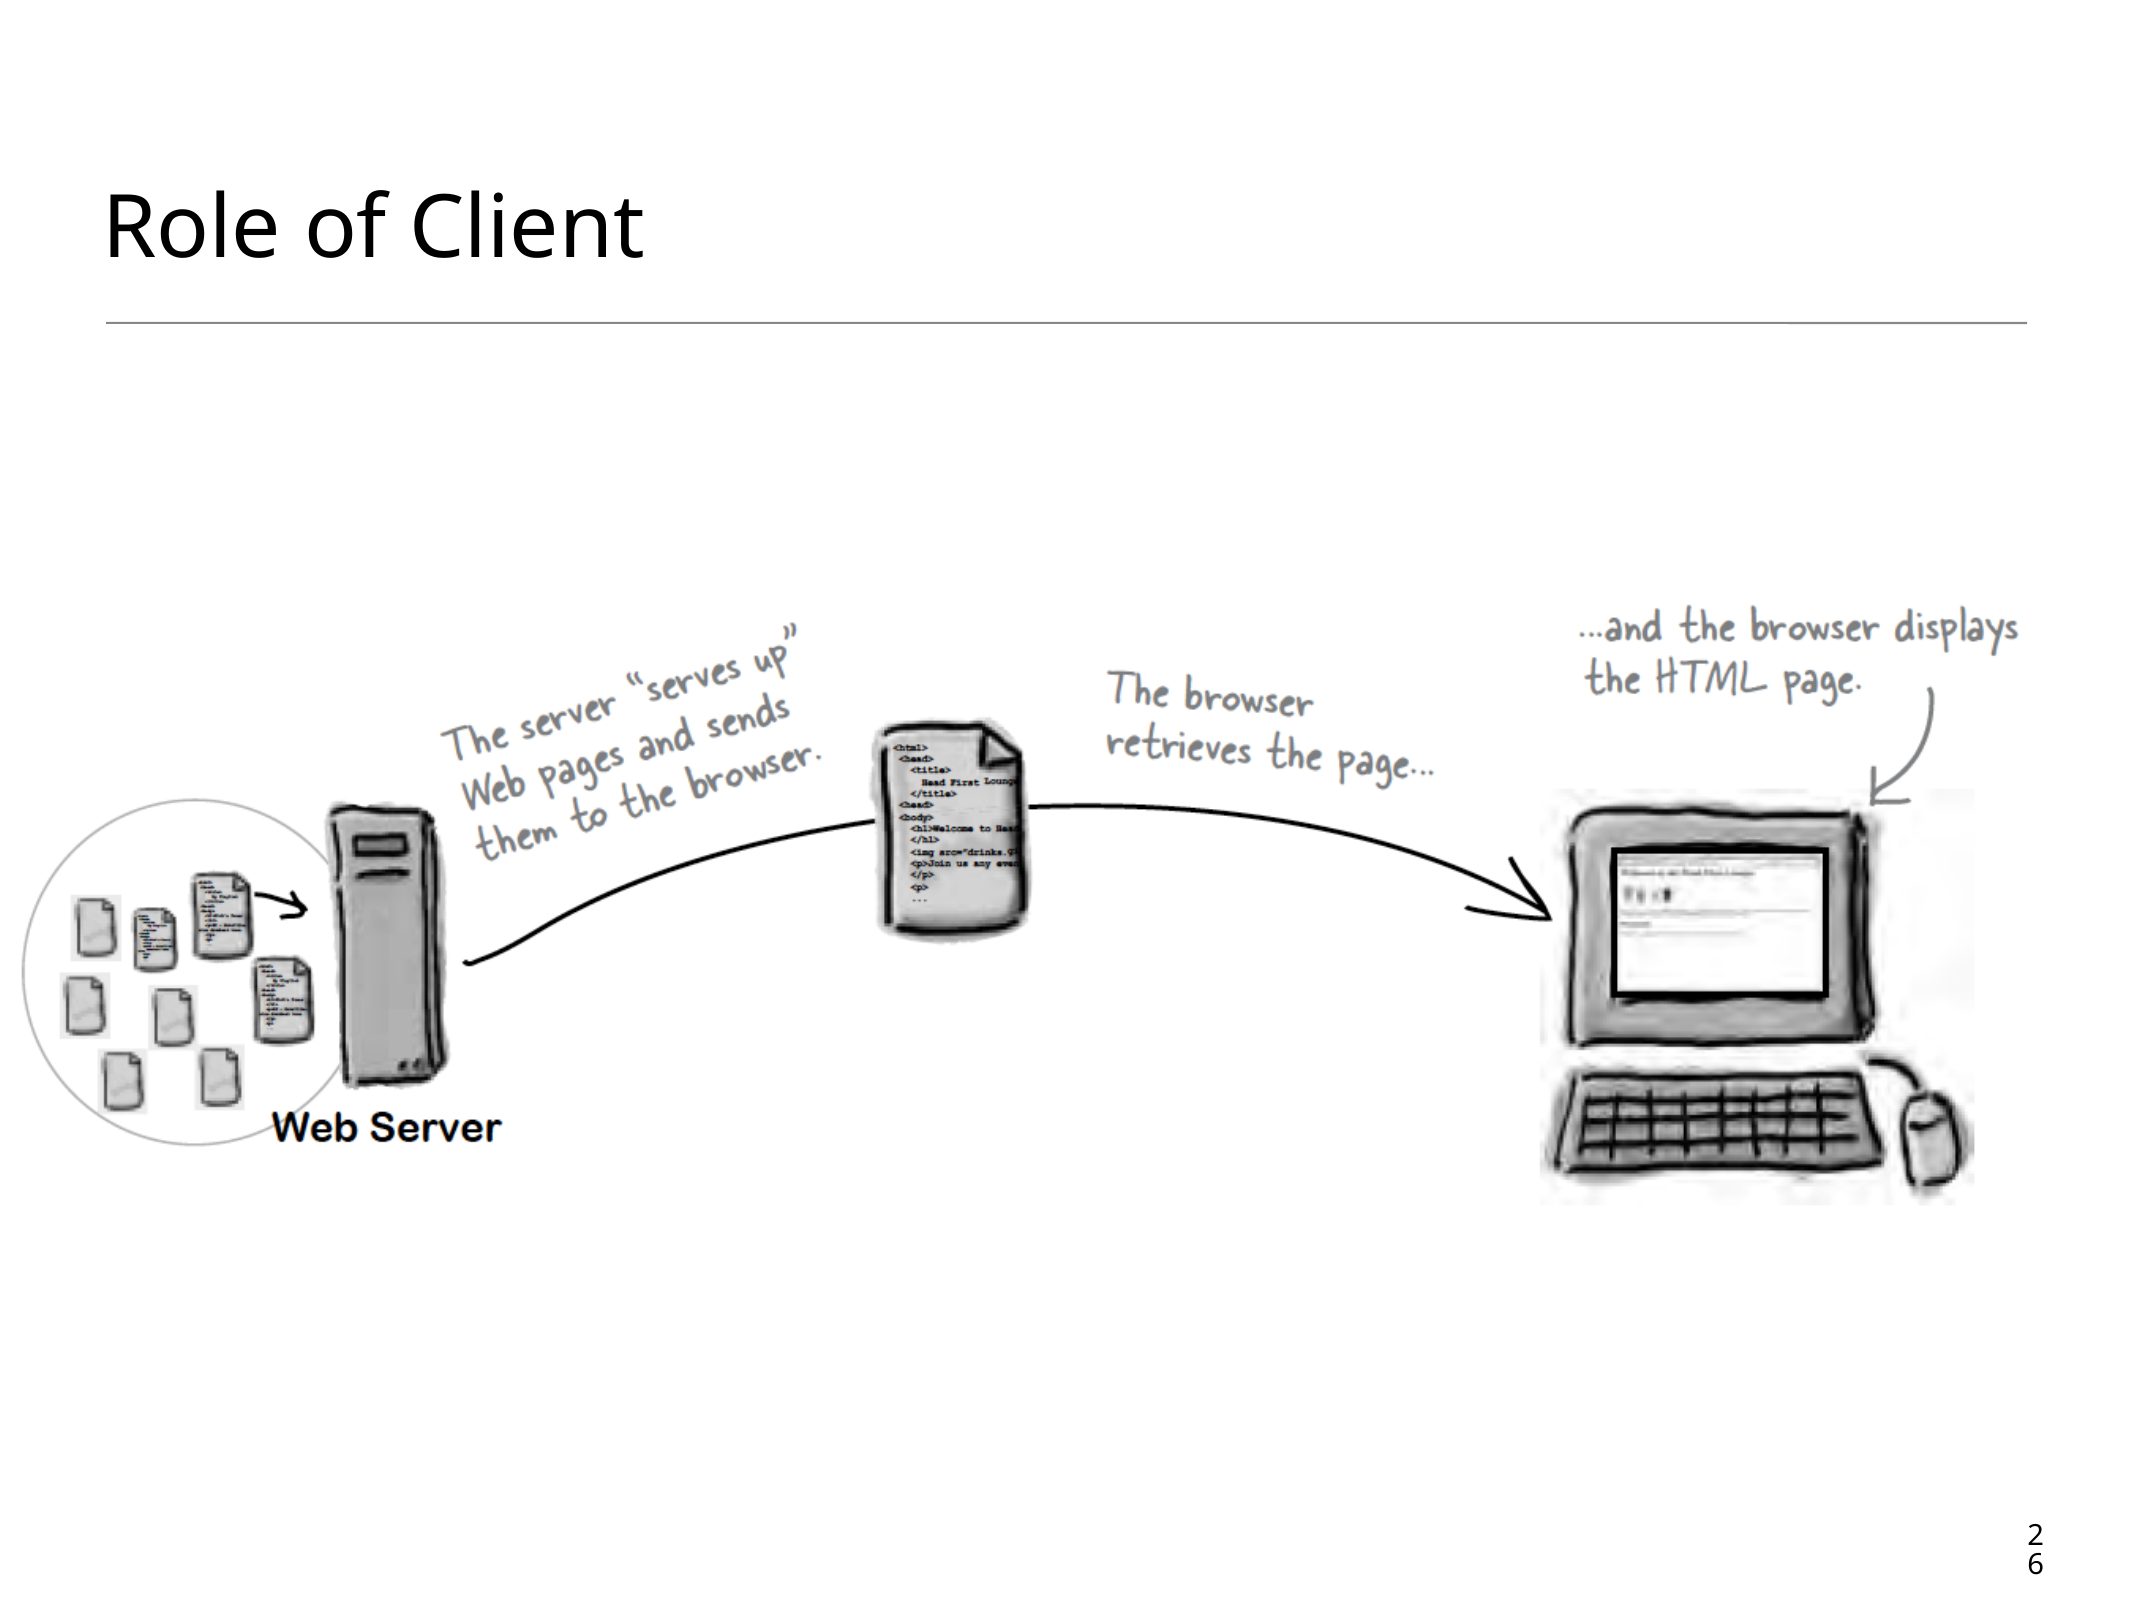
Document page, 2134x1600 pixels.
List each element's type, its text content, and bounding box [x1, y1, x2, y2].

picture [0, 580, 2071, 1234]
slide_number 26 [2012, 1508, 2064, 1559]
title Role of Client [93, 54, 2040, 284]
